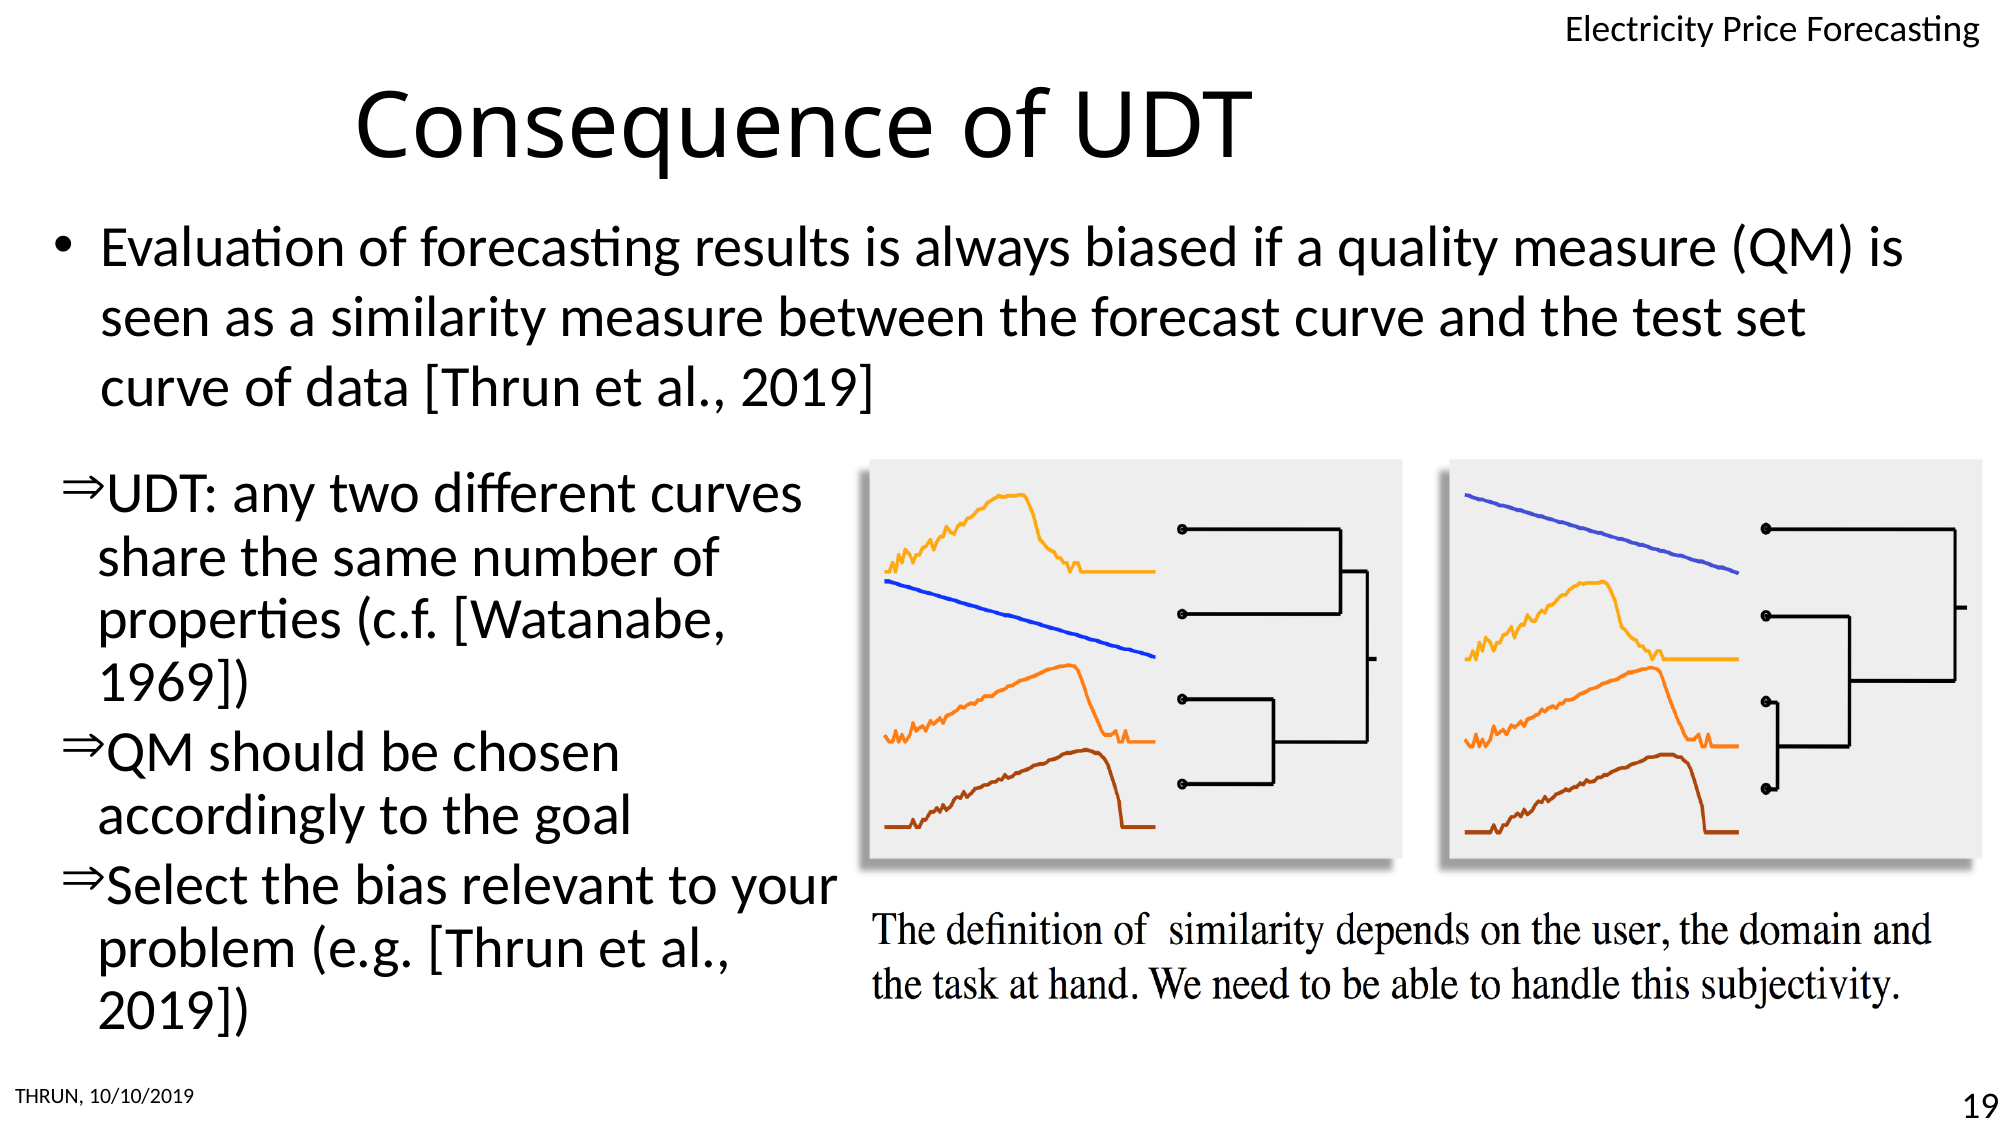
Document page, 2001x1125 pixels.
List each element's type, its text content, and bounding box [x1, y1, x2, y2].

list UDT: any two different curves share the same number of properties (c.f. [Watanabe, 1969]) QM should be chosen accordingly to the goal Select the bias relevant to your problem (e.g. [Thrun et al., 2019]) [45, 496, 852, 936]
title Consequence of UDT [338, 56, 2000, 200]
text_box Evaluation of forecasting results is always biased if a quality measure (QM) is seen as a similarity measure between the forecast curve and the test set curve of data [Thrun et al., 2019] [38, 201, 1928, 496]
picture [852, 445, 2000, 1023]
